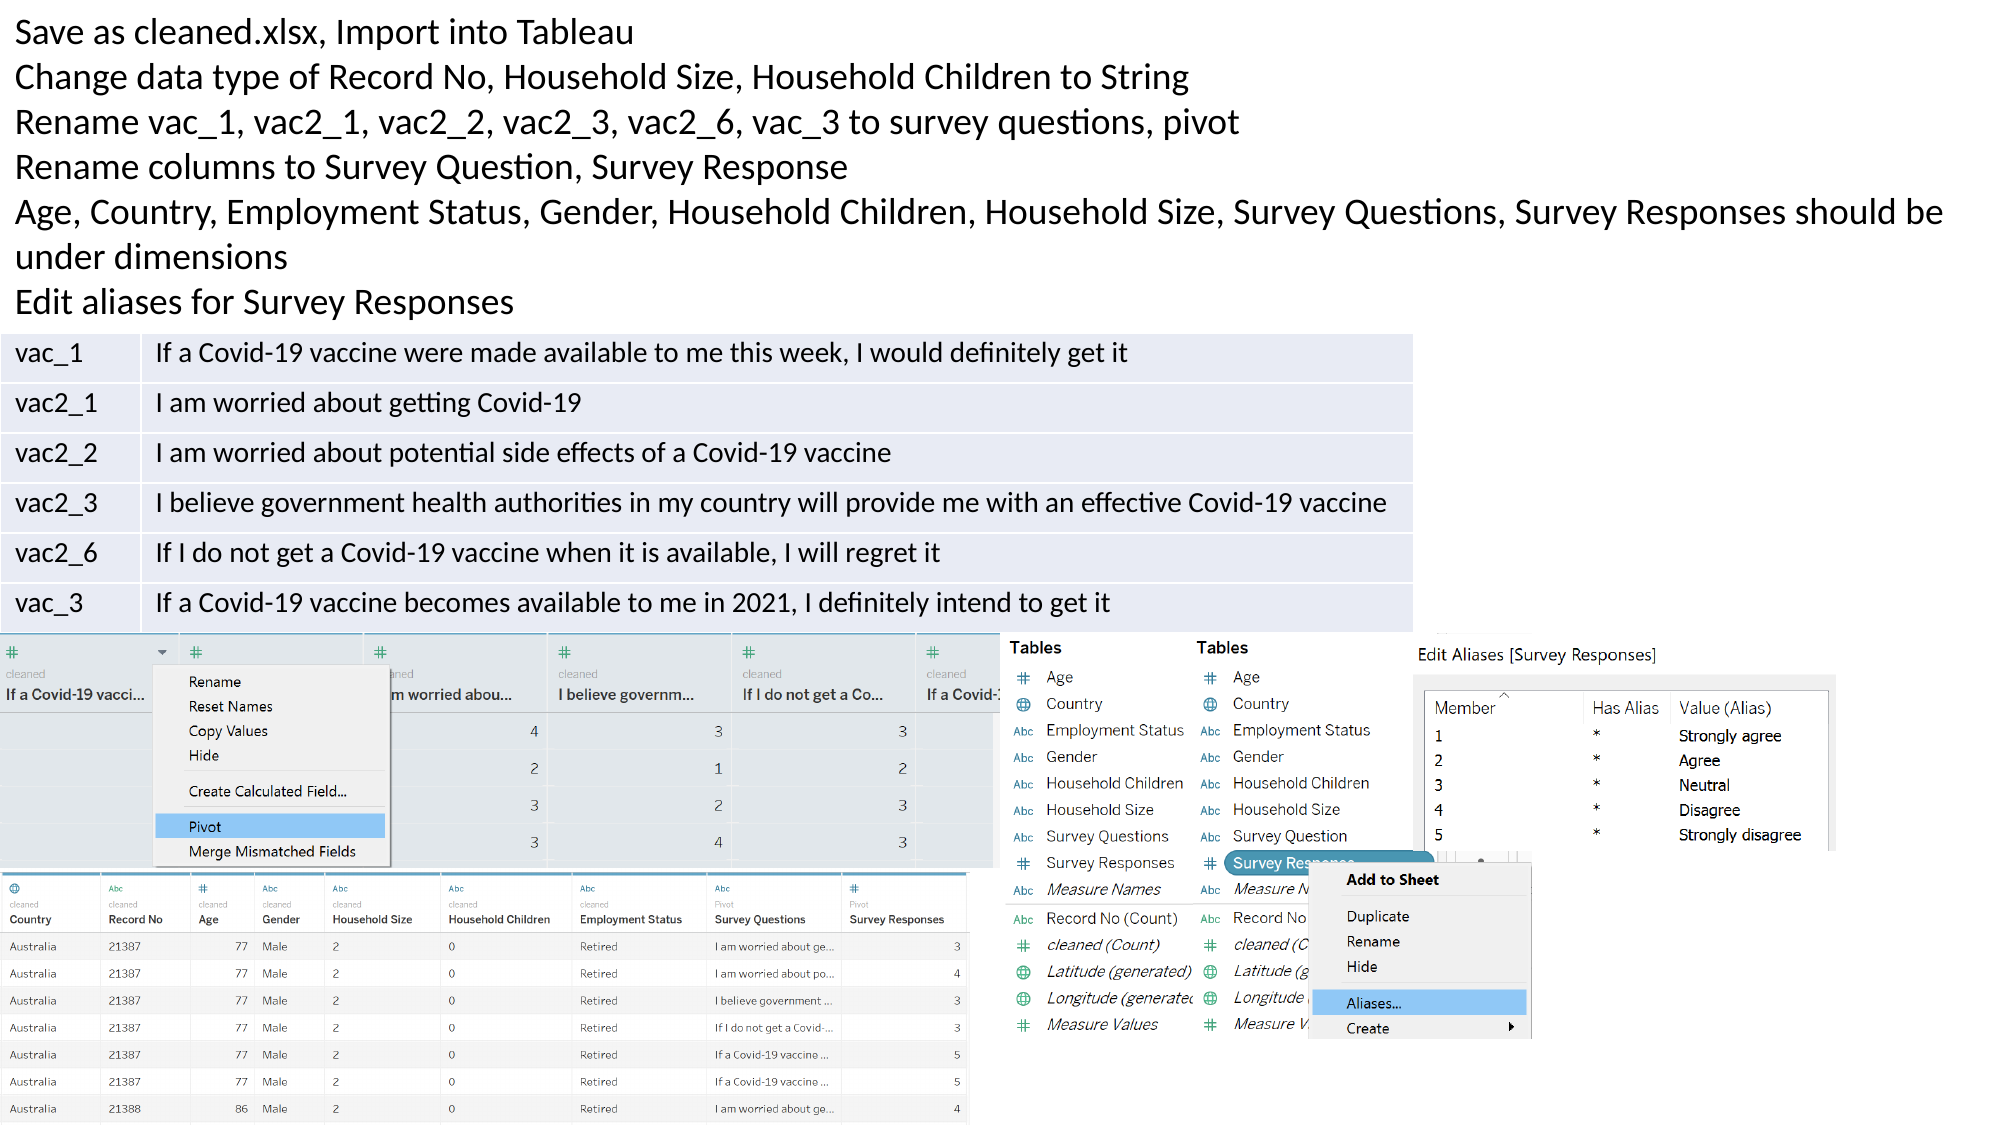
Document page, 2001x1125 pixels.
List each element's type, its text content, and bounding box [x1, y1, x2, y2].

table_cell I believe government health authorities in my country will provide me with an effective Covid-19 vaccine [142, 484, 1413, 532]
table_cell vac2_2 [1, 434, 140, 482]
table_cell vac2_3 [1, 484, 140, 532]
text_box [1193, 633, 1836, 1039]
table_cell vac_3 [1, 584, 140, 632]
picture [0, 633, 1193, 1125]
table_header If a Covid-19 vaccine were made available to me this week, I would definitely get it [142, 334, 1413, 382]
table_cell If a Covid-19 vaccine becomes available to me in 2021, I definitely intend to get it [142, 584, 1413, 632]
text_box Save as cleaned.xlsx, Import into Tableau Change data type of Record No, Household Size, Household Children to String Rename vac_1, vac2_1, vac2_2, vac2_3, vac2_6, vac_3 to survey questions, pivot Rename columns to Survey Question, Survey Response Age, Country, Employment Status, Gender, Household Children, Household Size, Survey Questions, Survey Responses should be under dimensions Edit aliases for Survey Responses [0, 0, 2000, 330]
table_cell I am worried about potential side effects of a Covid-19 vaccine [142, 434, 1413, 482]
table_cell vac2_1 [1, 384, 140, 432]
table_cell I am worried about getting Covid-19 [142, 384, 1413, 432]
table_cell vac2_6 [1, 534, 140, 582]
table_cell If I do not get a Covid-19 vaccine when it is available, I will regret it [142, 534, 1413, 582]
table_header vac_1 [1, 334, 140, 382]
